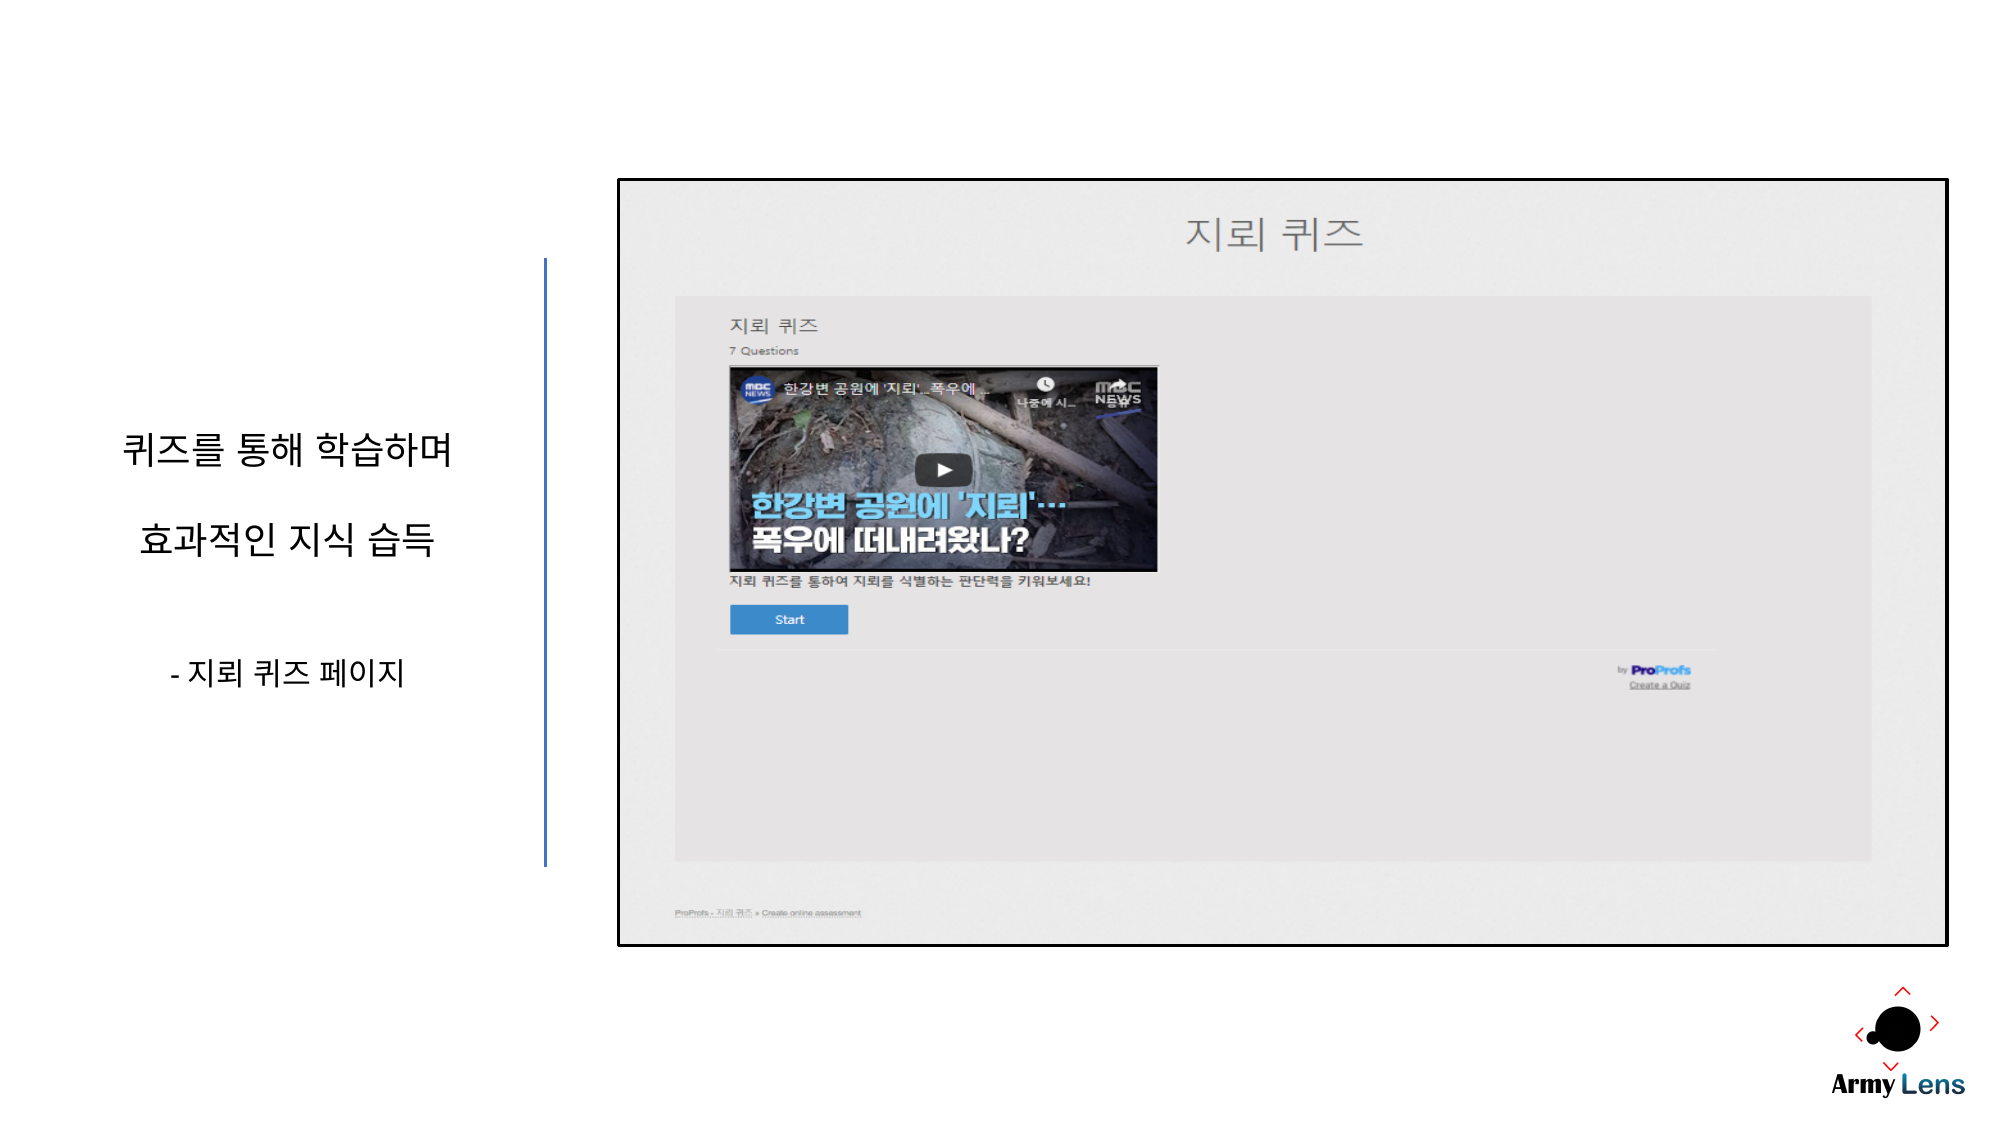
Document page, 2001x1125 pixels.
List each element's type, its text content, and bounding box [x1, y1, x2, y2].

text_box -지뢰 퀴즈 페이지 [54, 626, 522, 725]
picture [619, 180, 1946, 945]
text_box 퀴즈를 통해 학습하며 효과적인 지식 습득 [69, 423, 507, 522]
picture [1816, 975, 1977, 1105]
